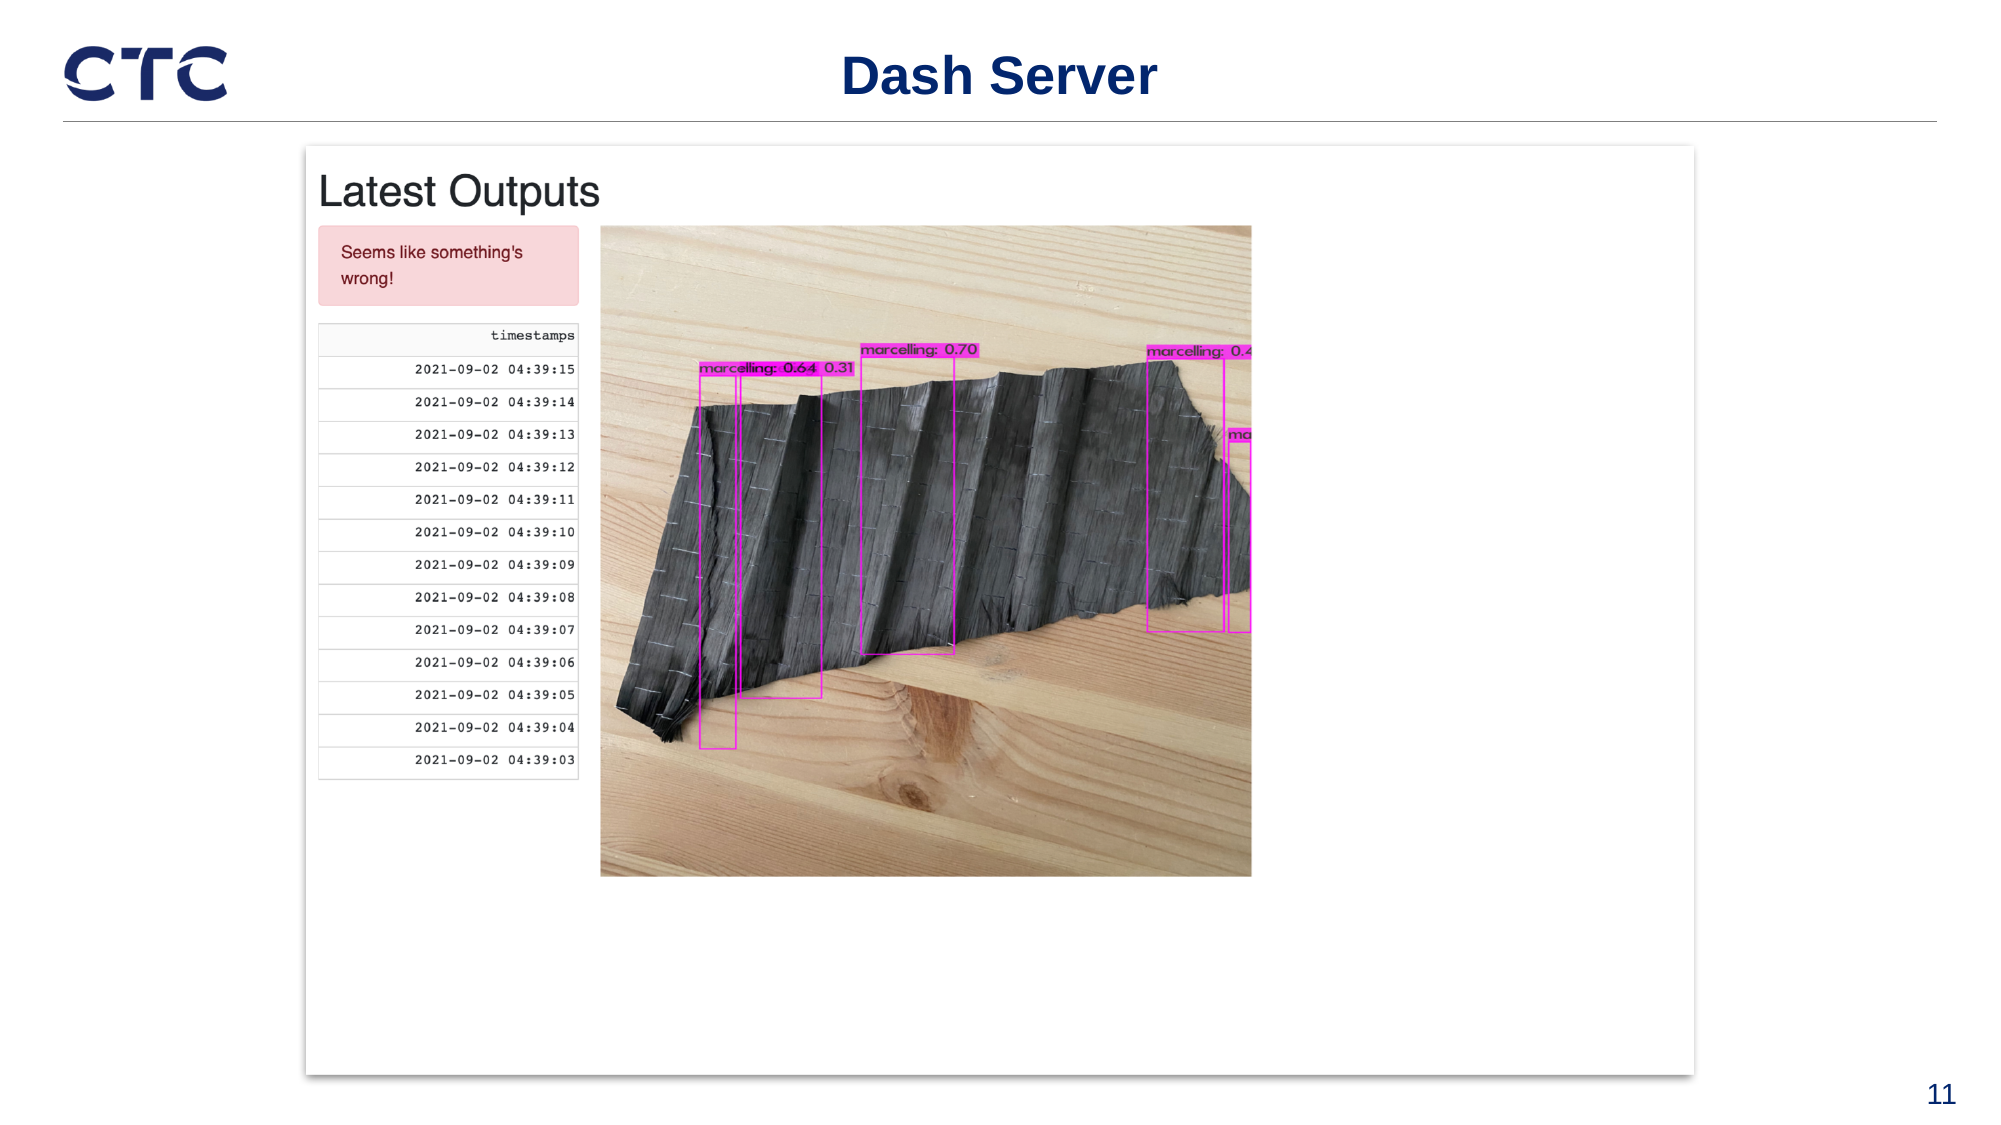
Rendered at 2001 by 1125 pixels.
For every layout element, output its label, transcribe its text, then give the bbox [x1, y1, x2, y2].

title Dash Server [196, 23, 1804, 122]
picture [306, 146, 1694, 1076]
slide_number ‹#› [1911, 1060, 2000, 1125]
picture [62, 35, 196, 112]
